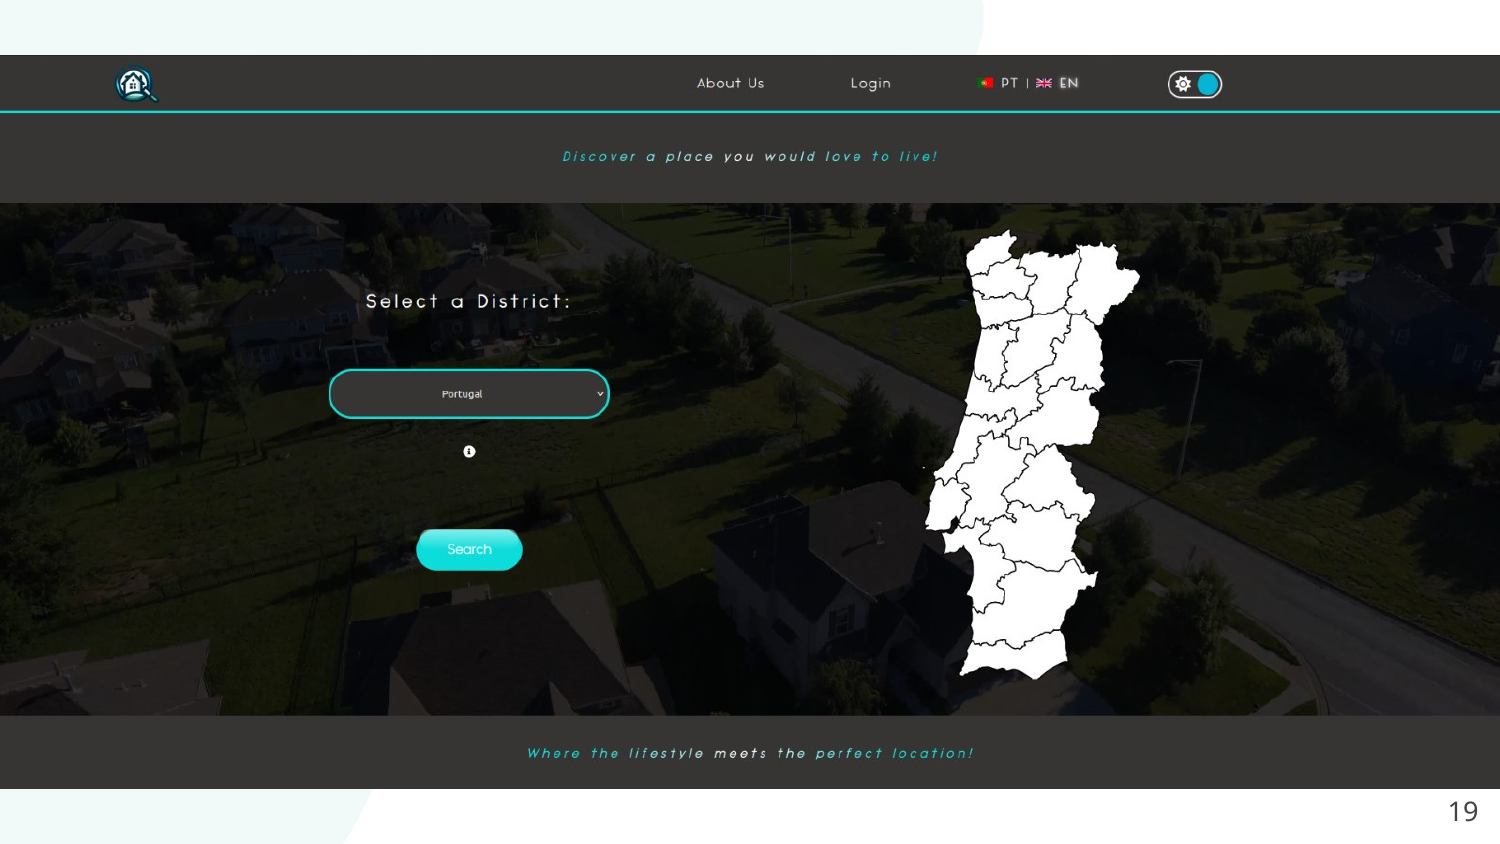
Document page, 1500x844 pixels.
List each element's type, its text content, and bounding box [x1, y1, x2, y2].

slide_number ‹#› [1403, 796, 1494, 844]
picture [0, 55, 1500, 789]
